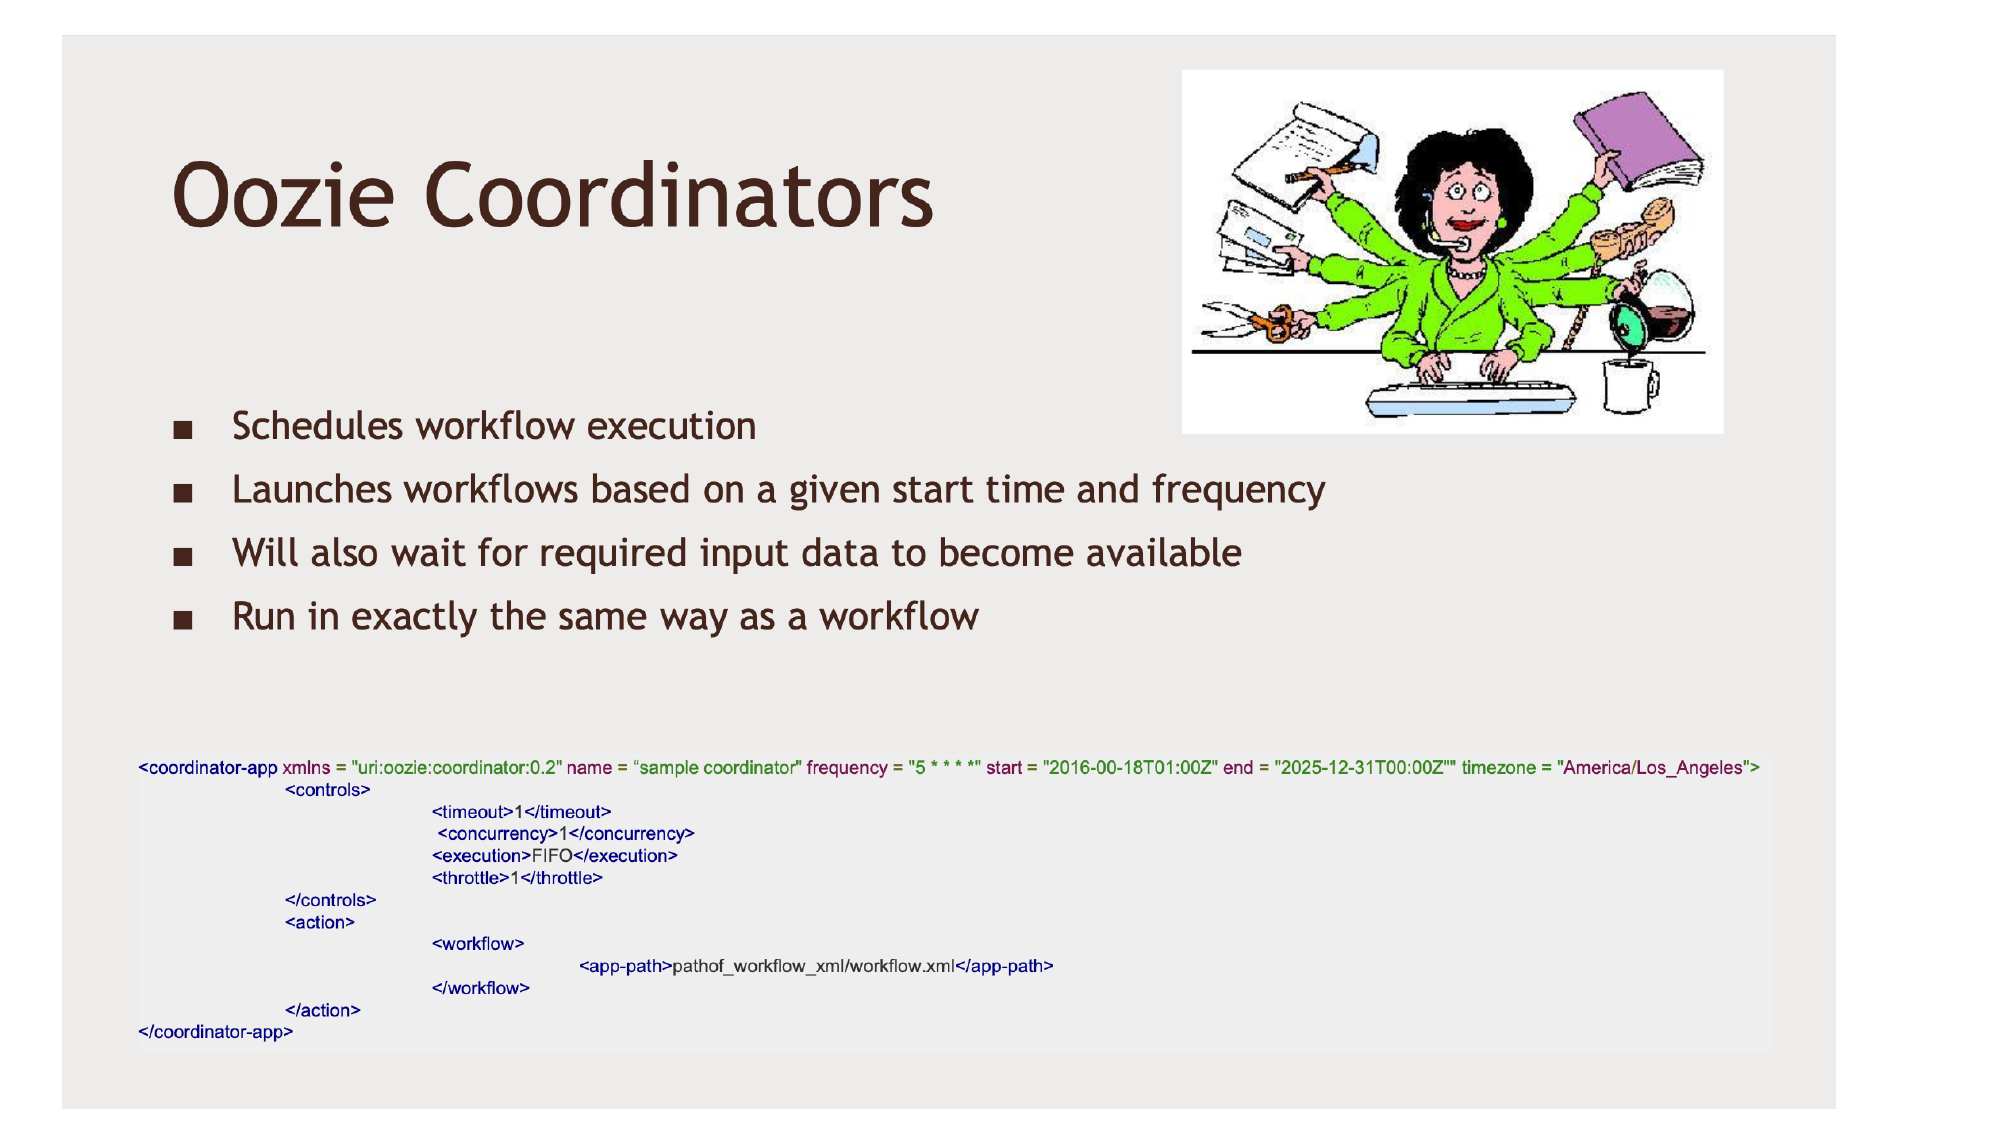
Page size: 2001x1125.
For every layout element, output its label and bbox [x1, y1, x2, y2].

list [61, 34, 1837, 1110]
